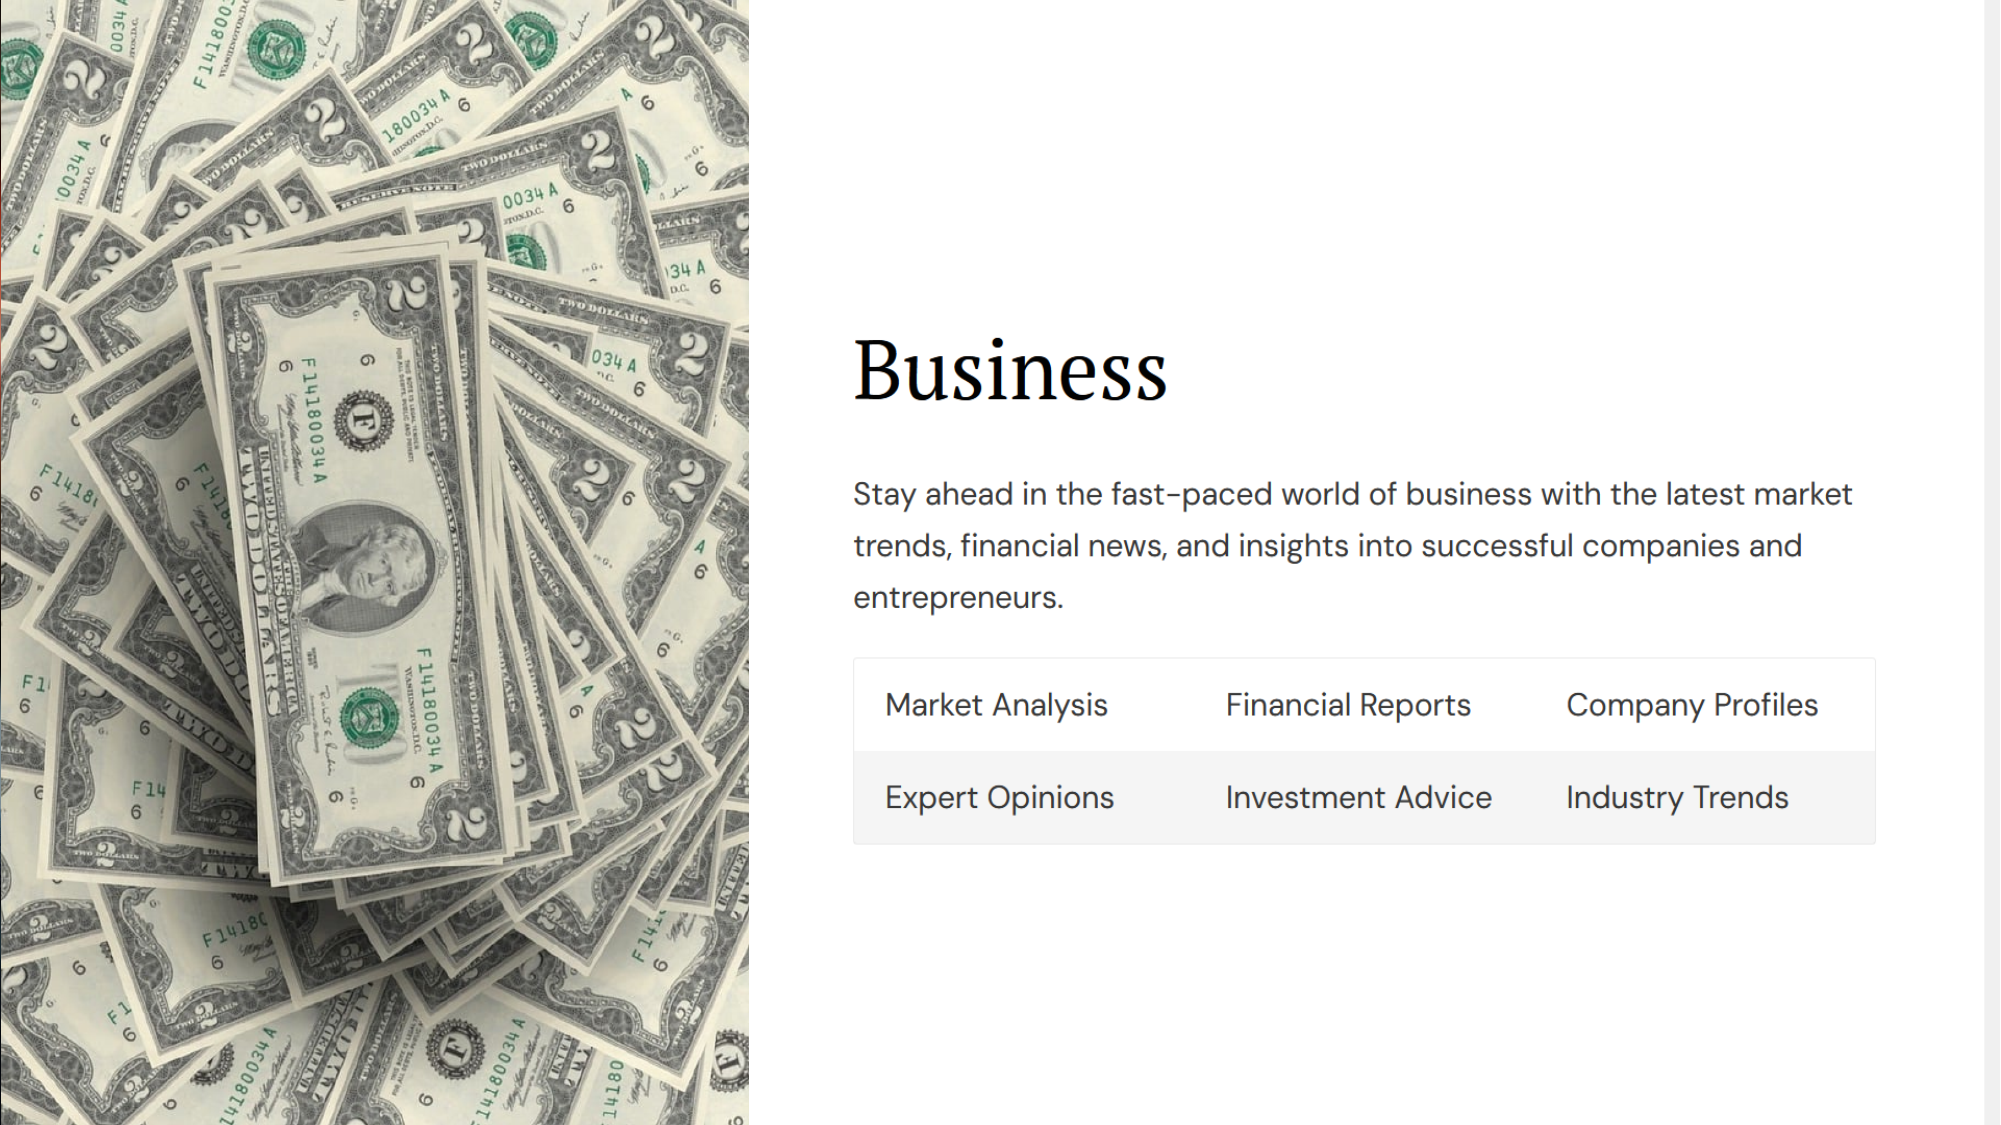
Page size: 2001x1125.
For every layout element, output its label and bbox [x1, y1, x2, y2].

picture [0, 0, 2000, 1125]
list [0, 188, 937, 937]
